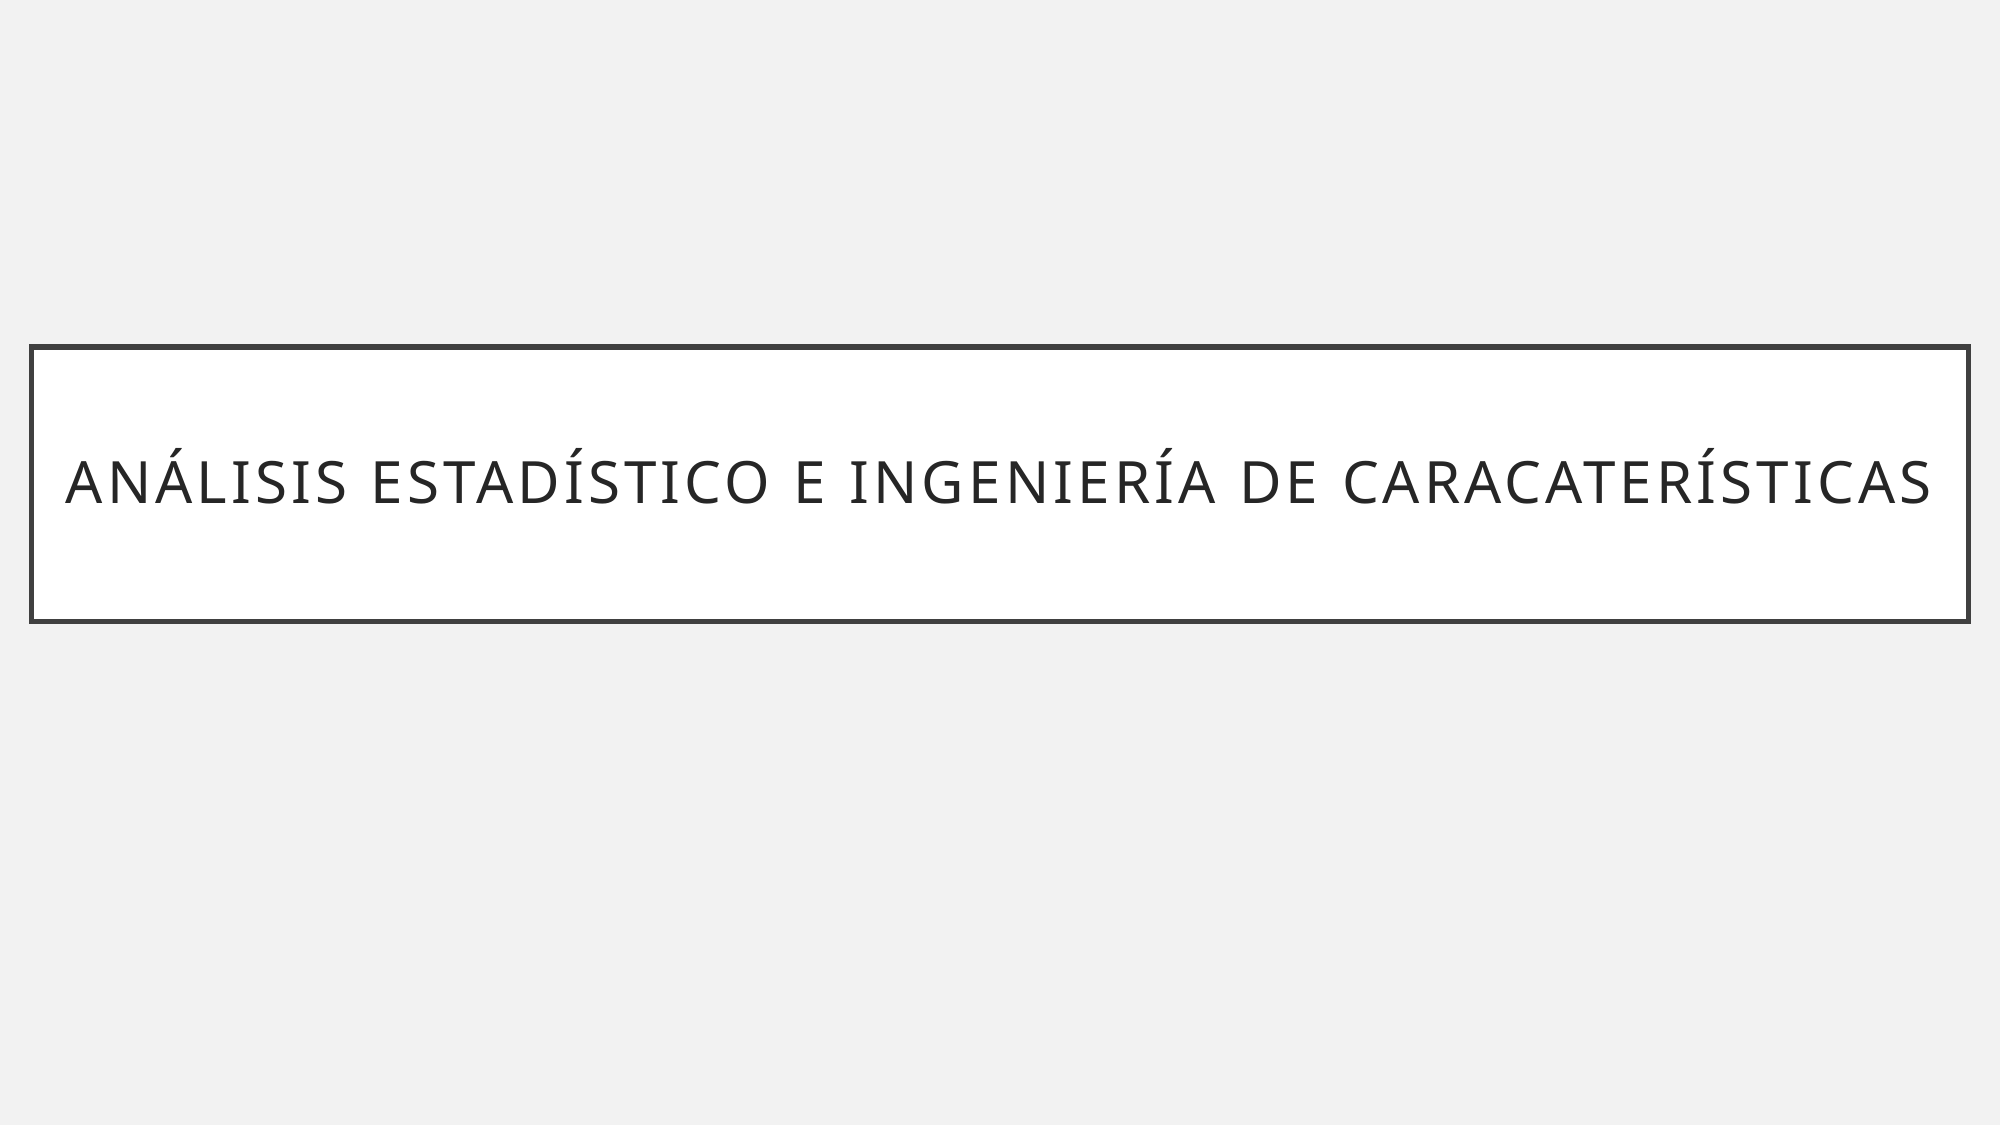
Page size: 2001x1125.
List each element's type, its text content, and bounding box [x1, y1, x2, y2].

title Análisis estadístico e Ingeniería de caracaterísticas [29, 344, 1971, 624]
